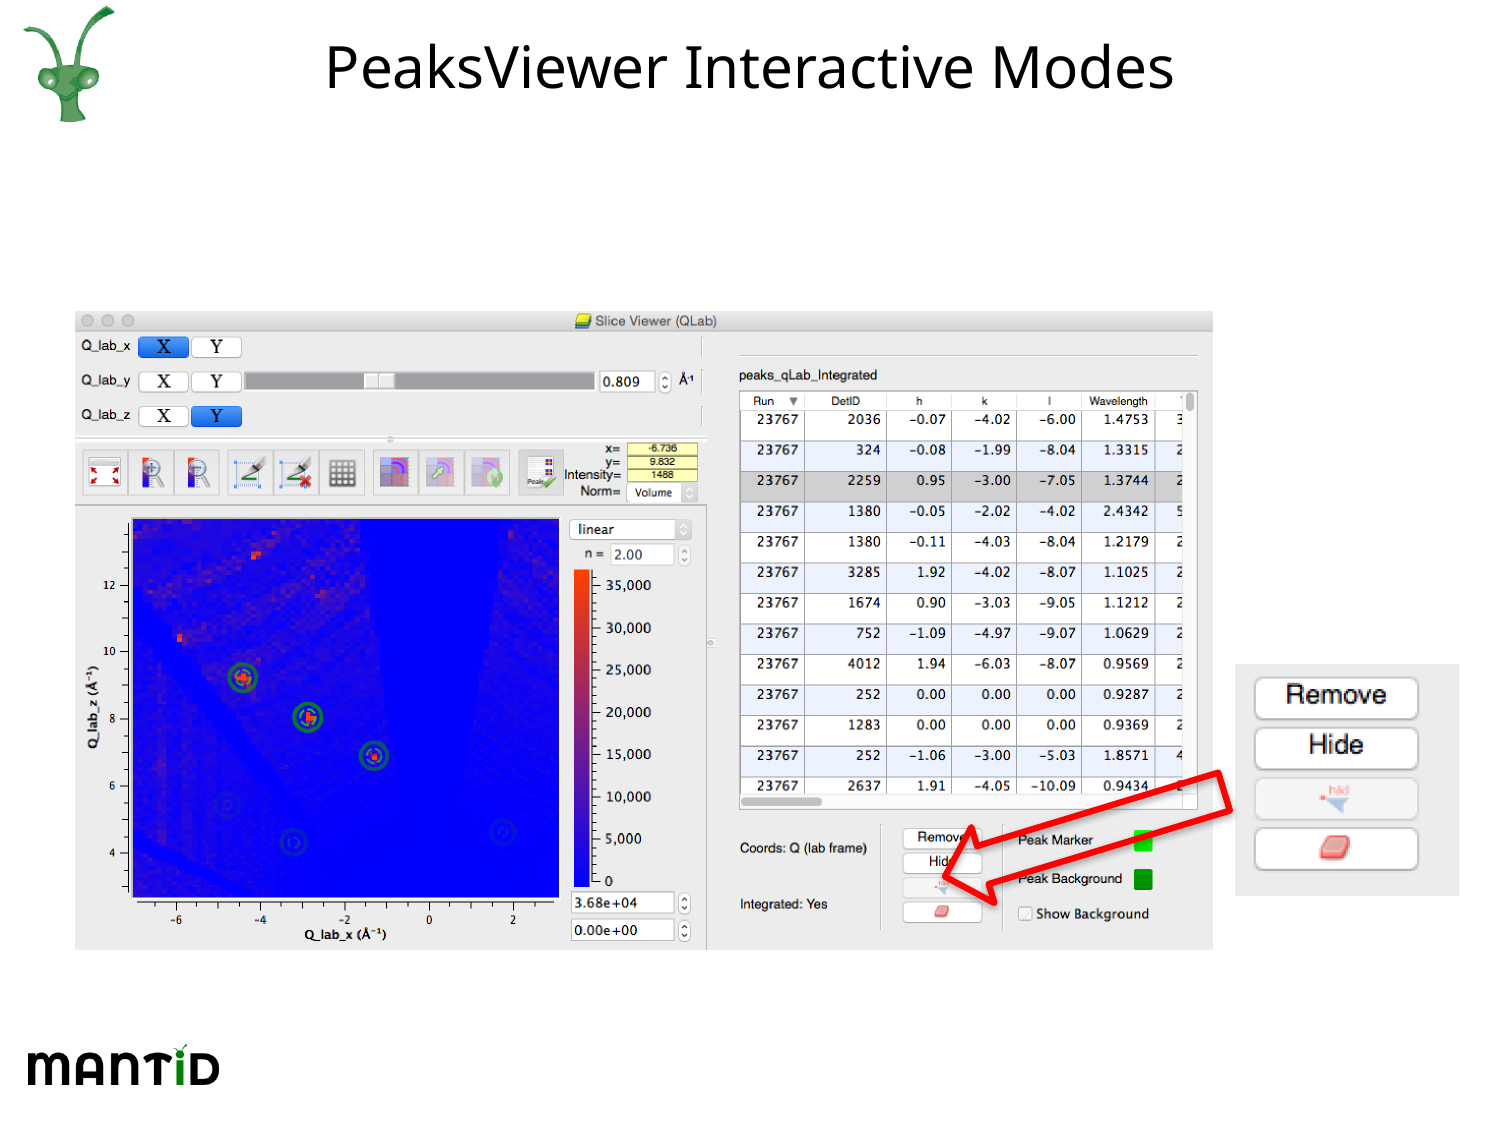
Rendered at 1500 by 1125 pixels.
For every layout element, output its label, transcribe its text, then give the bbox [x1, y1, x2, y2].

text_box [1218, 771, 1230, 816]
picture [0, 0, 75, 127]
title PeaksViewer Interactive Modes [75, 0, 1425, 160]
picture [74, 311, 1214, 950]
picture [1235, 664, 1459, 897]
picture [28, 1044, 219, 1085]
